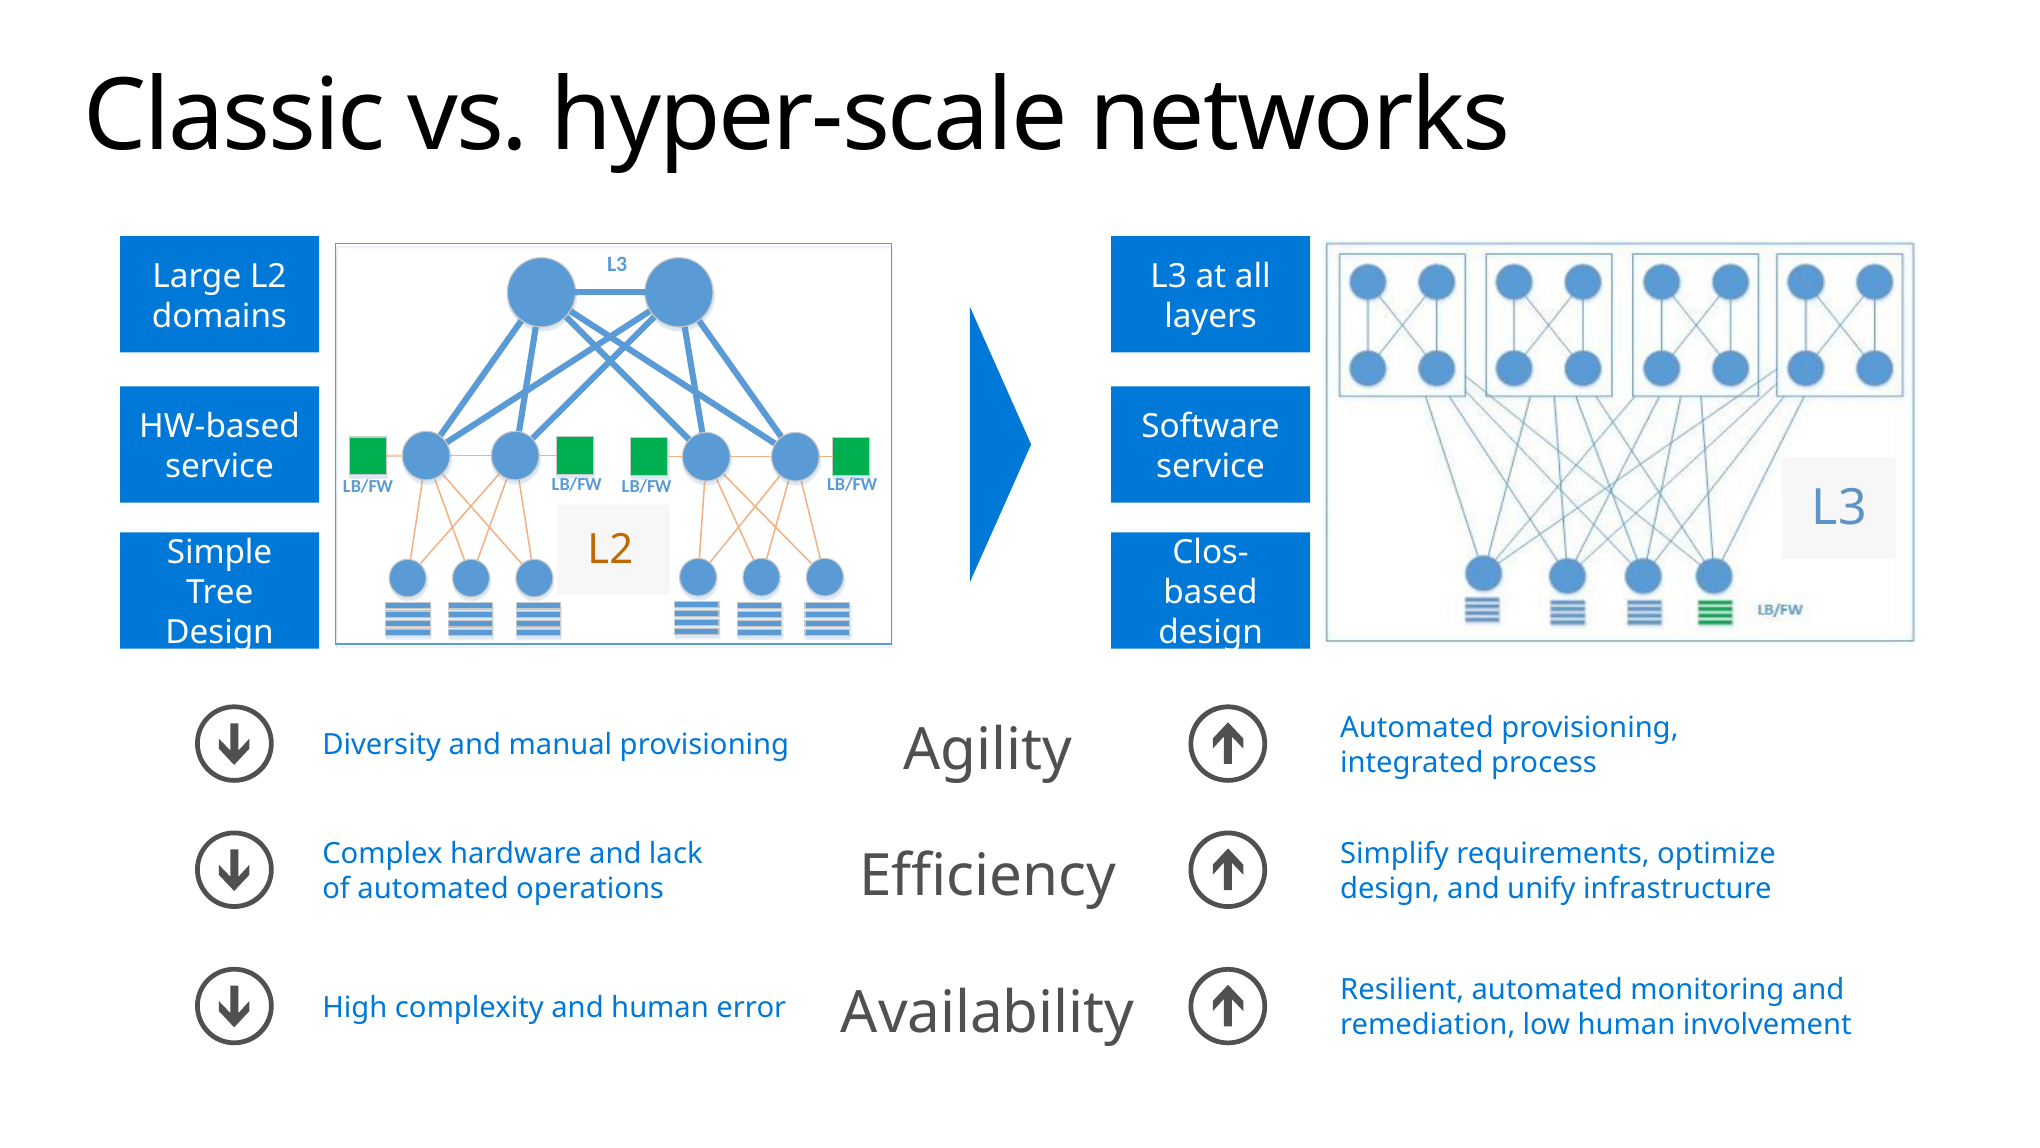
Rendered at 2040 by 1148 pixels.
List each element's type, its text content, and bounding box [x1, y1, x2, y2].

text_box [195, 830, 274, 909]
text_box Efficiency [868, 816, 1107, 924]
text_box Large L2 domains [119, 235, 320, 353]
text_box Diversity and manual provisioning [307, 718, 849, 768]
text_box Complex hardware and lack of automated operations [307, 826, 826, 912]
text_box HW-based service [119, 385, 320, 503]
text_box High complexity and human error [307, 980, 848, 1031]
text_box Availability [868, 952, 1107, 1060]
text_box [1321, 239, 1920, 650]
text_box [969, 306, 1032, 583]
text_box Simplify requirements, optimize design, and unify infrastructure [1325, 826, 1921, 912]
text_box L3 at all layers [1110, 235, 1311, 353]
text_box [1188, 830, 1268, 909]
text_box Resilient, automated monitoring and remediation, low human involvement [1325, 963, 1921, 1048]
text_box [1188, 704, 1268, 783]
text_box [195, 704, 274, 783]
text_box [331, 241, 894, 648]
text_box Software service [1110, 385, 1311, 503]
text_box Agility [868, 690, 1107, 798]
text_box [1188, 966, 1268, 1046]
text_box Clos-based design [1110, 531, 1311, 649]
text_box Automated provisioning, integrated process [1325, 700, 1893, 786]
text_box Simple Tree Design [119, 531, 320, 649]
text_box [195, 966, 274, 1046]
title Classic vs. hyper-scale networks [60, 48, 1980, 199]
